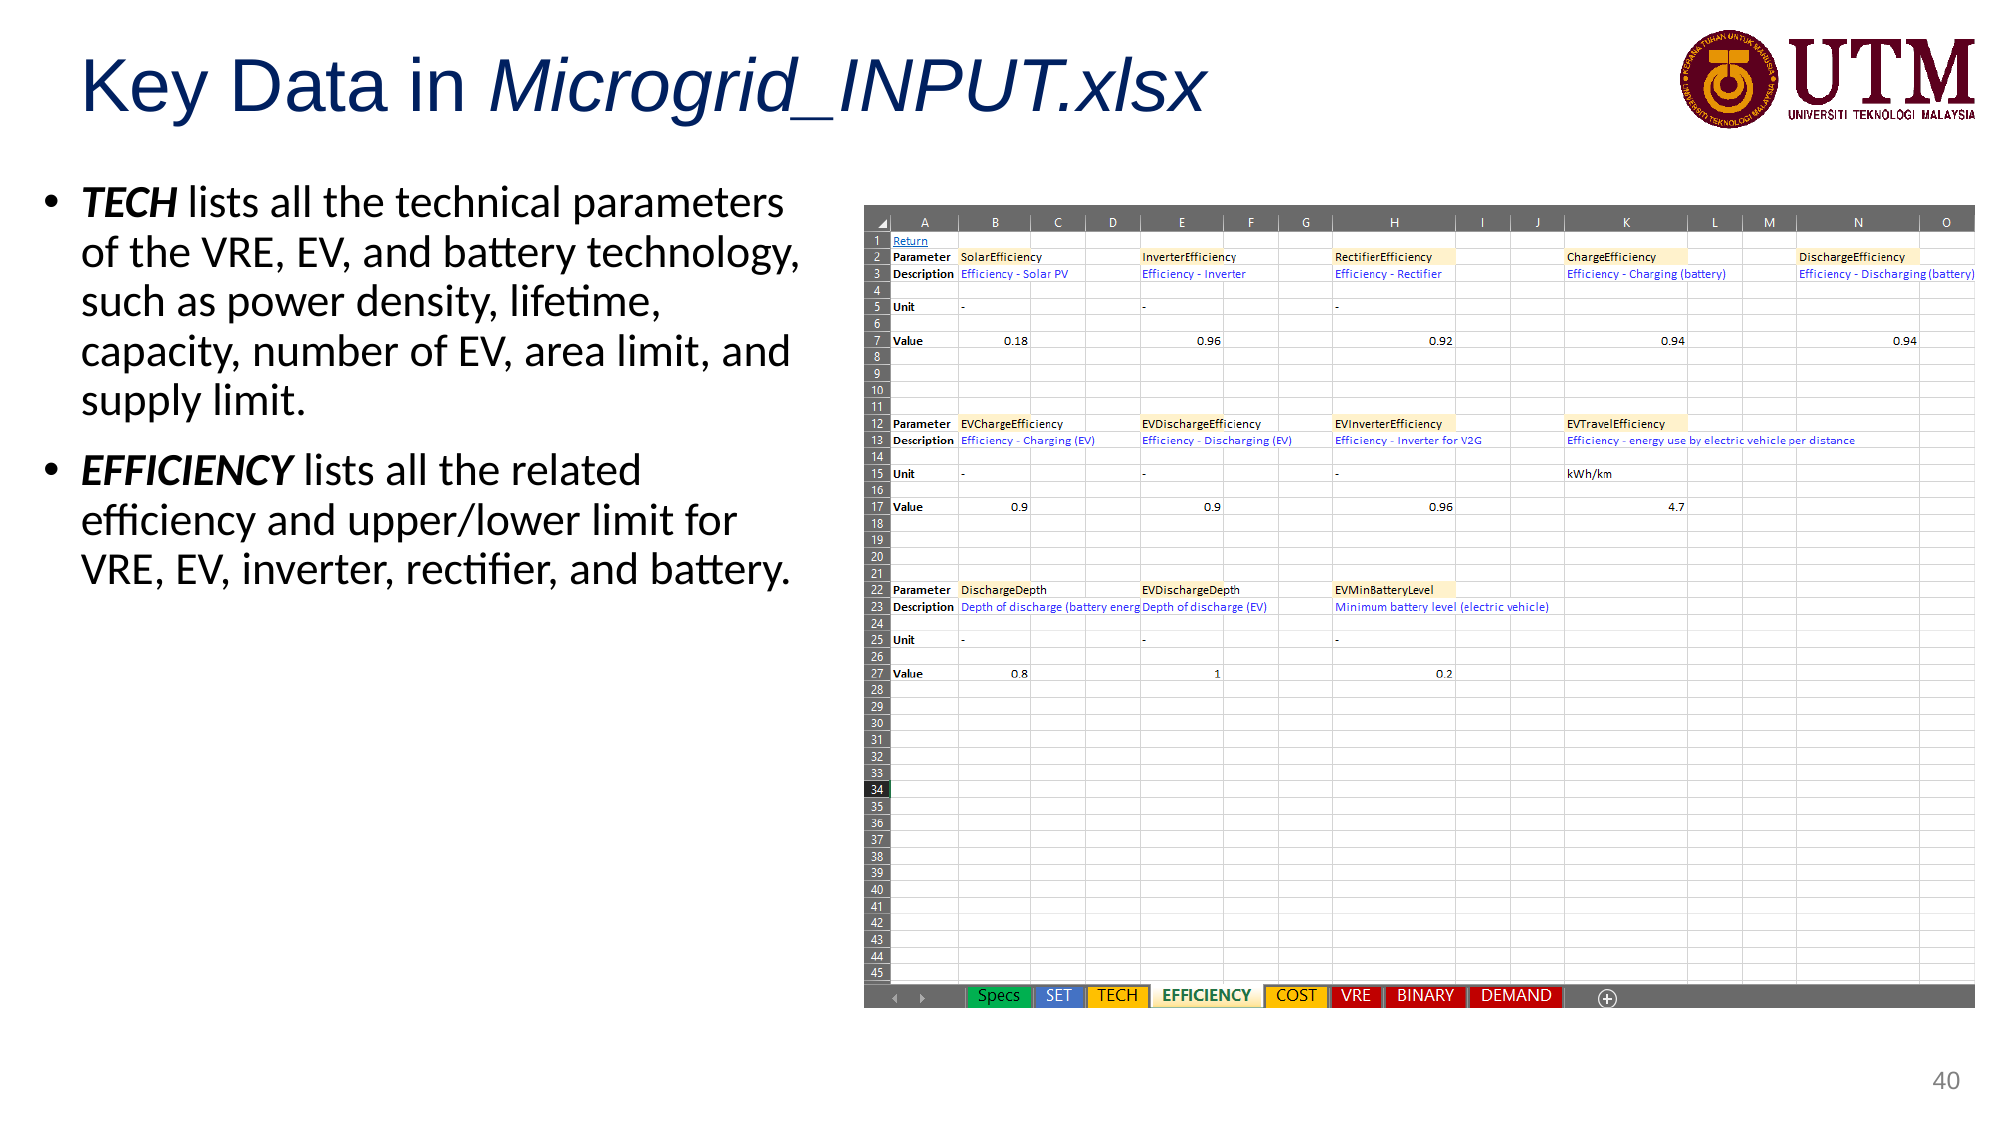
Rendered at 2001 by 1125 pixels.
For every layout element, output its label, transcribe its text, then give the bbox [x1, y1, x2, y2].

slide_number 40 [1892, 1050, 1976, 1110]
picture [1680, 30, 1975, 129]
title Key Data in Microgrid_INPUT.xlsx [64, 28, 1790, 146]
list TECH lists all the technical parameters of the VRE, EV, and battery technology, such as power density, lifetime, capacity, number of EV, area limit, and supply limit. EFFICIENCY lists all the related efficiency and upper/lower limit for VRE, EV, inverter, rectifier, and battery. [28, 170, 842, 1051]
picture [864, 205, 1975, 1008]
